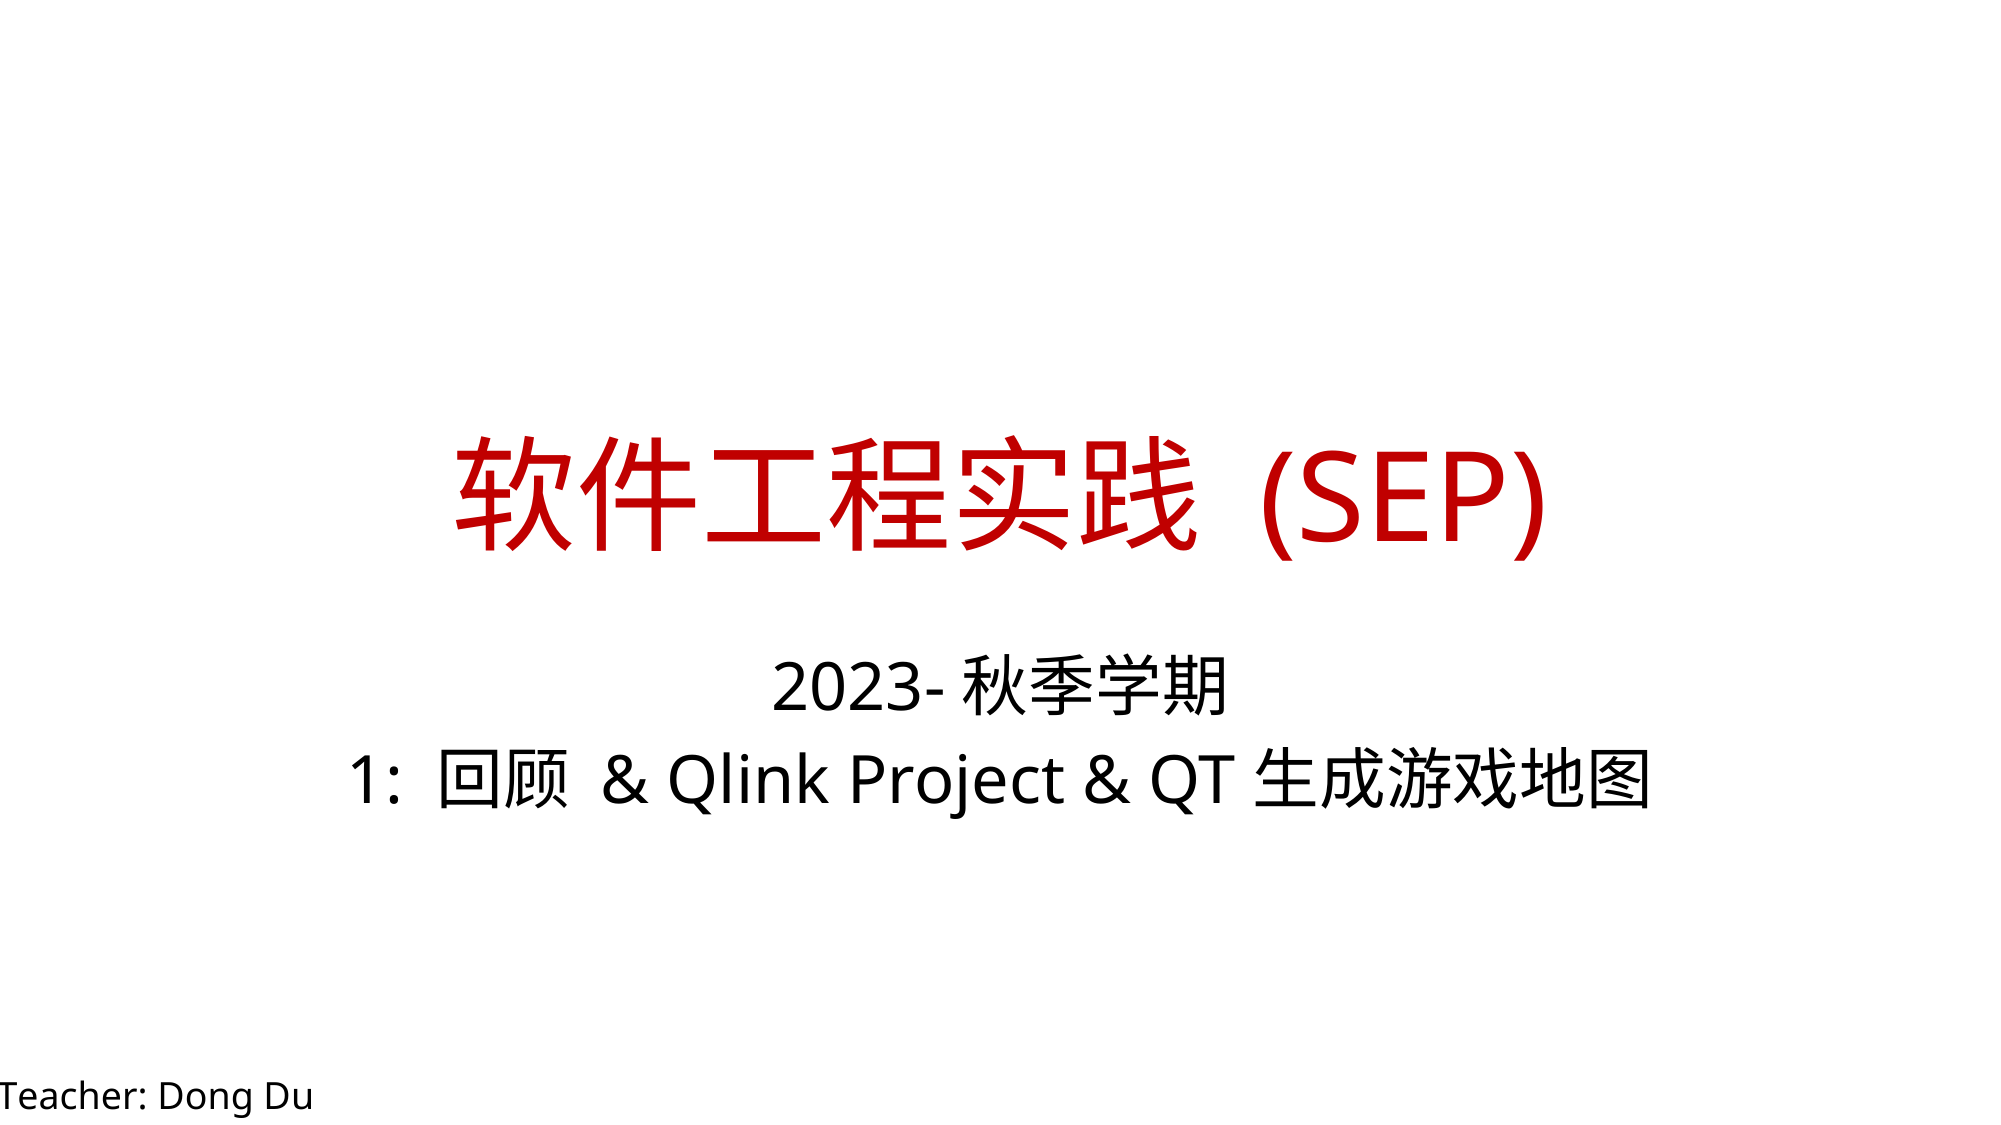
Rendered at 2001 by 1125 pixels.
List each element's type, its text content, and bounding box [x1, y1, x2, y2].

title 软件工程实践 (SEP) [102, 184, 1898, 576]
text_box Teacher: Dong Du [0, 1064, 330, 1125]
subtitle 2023-秋季学期 1: 回顾 & Qlink Project & QT生成游戏地图 [102, 645, 1898, 863]
